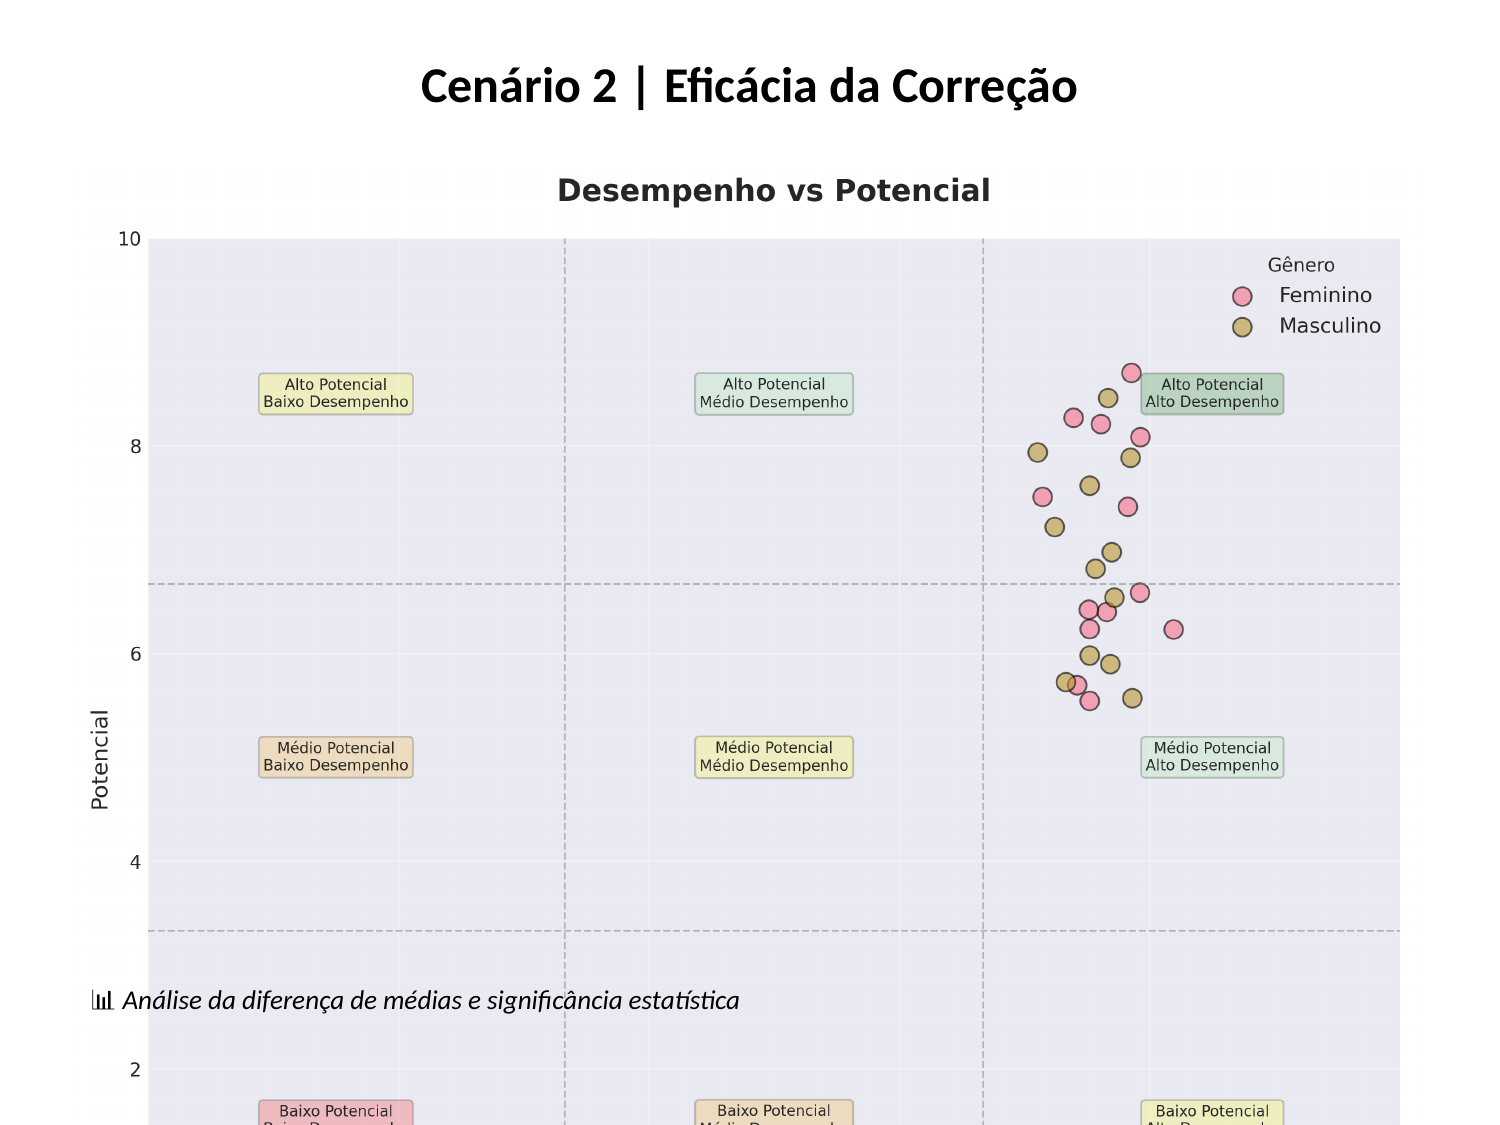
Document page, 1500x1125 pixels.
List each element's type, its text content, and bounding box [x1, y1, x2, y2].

text_box Cenário 2 | Eficácia da Correção [406, 44, 1094, 120]
picture [74, 164, 1426, 1125]
